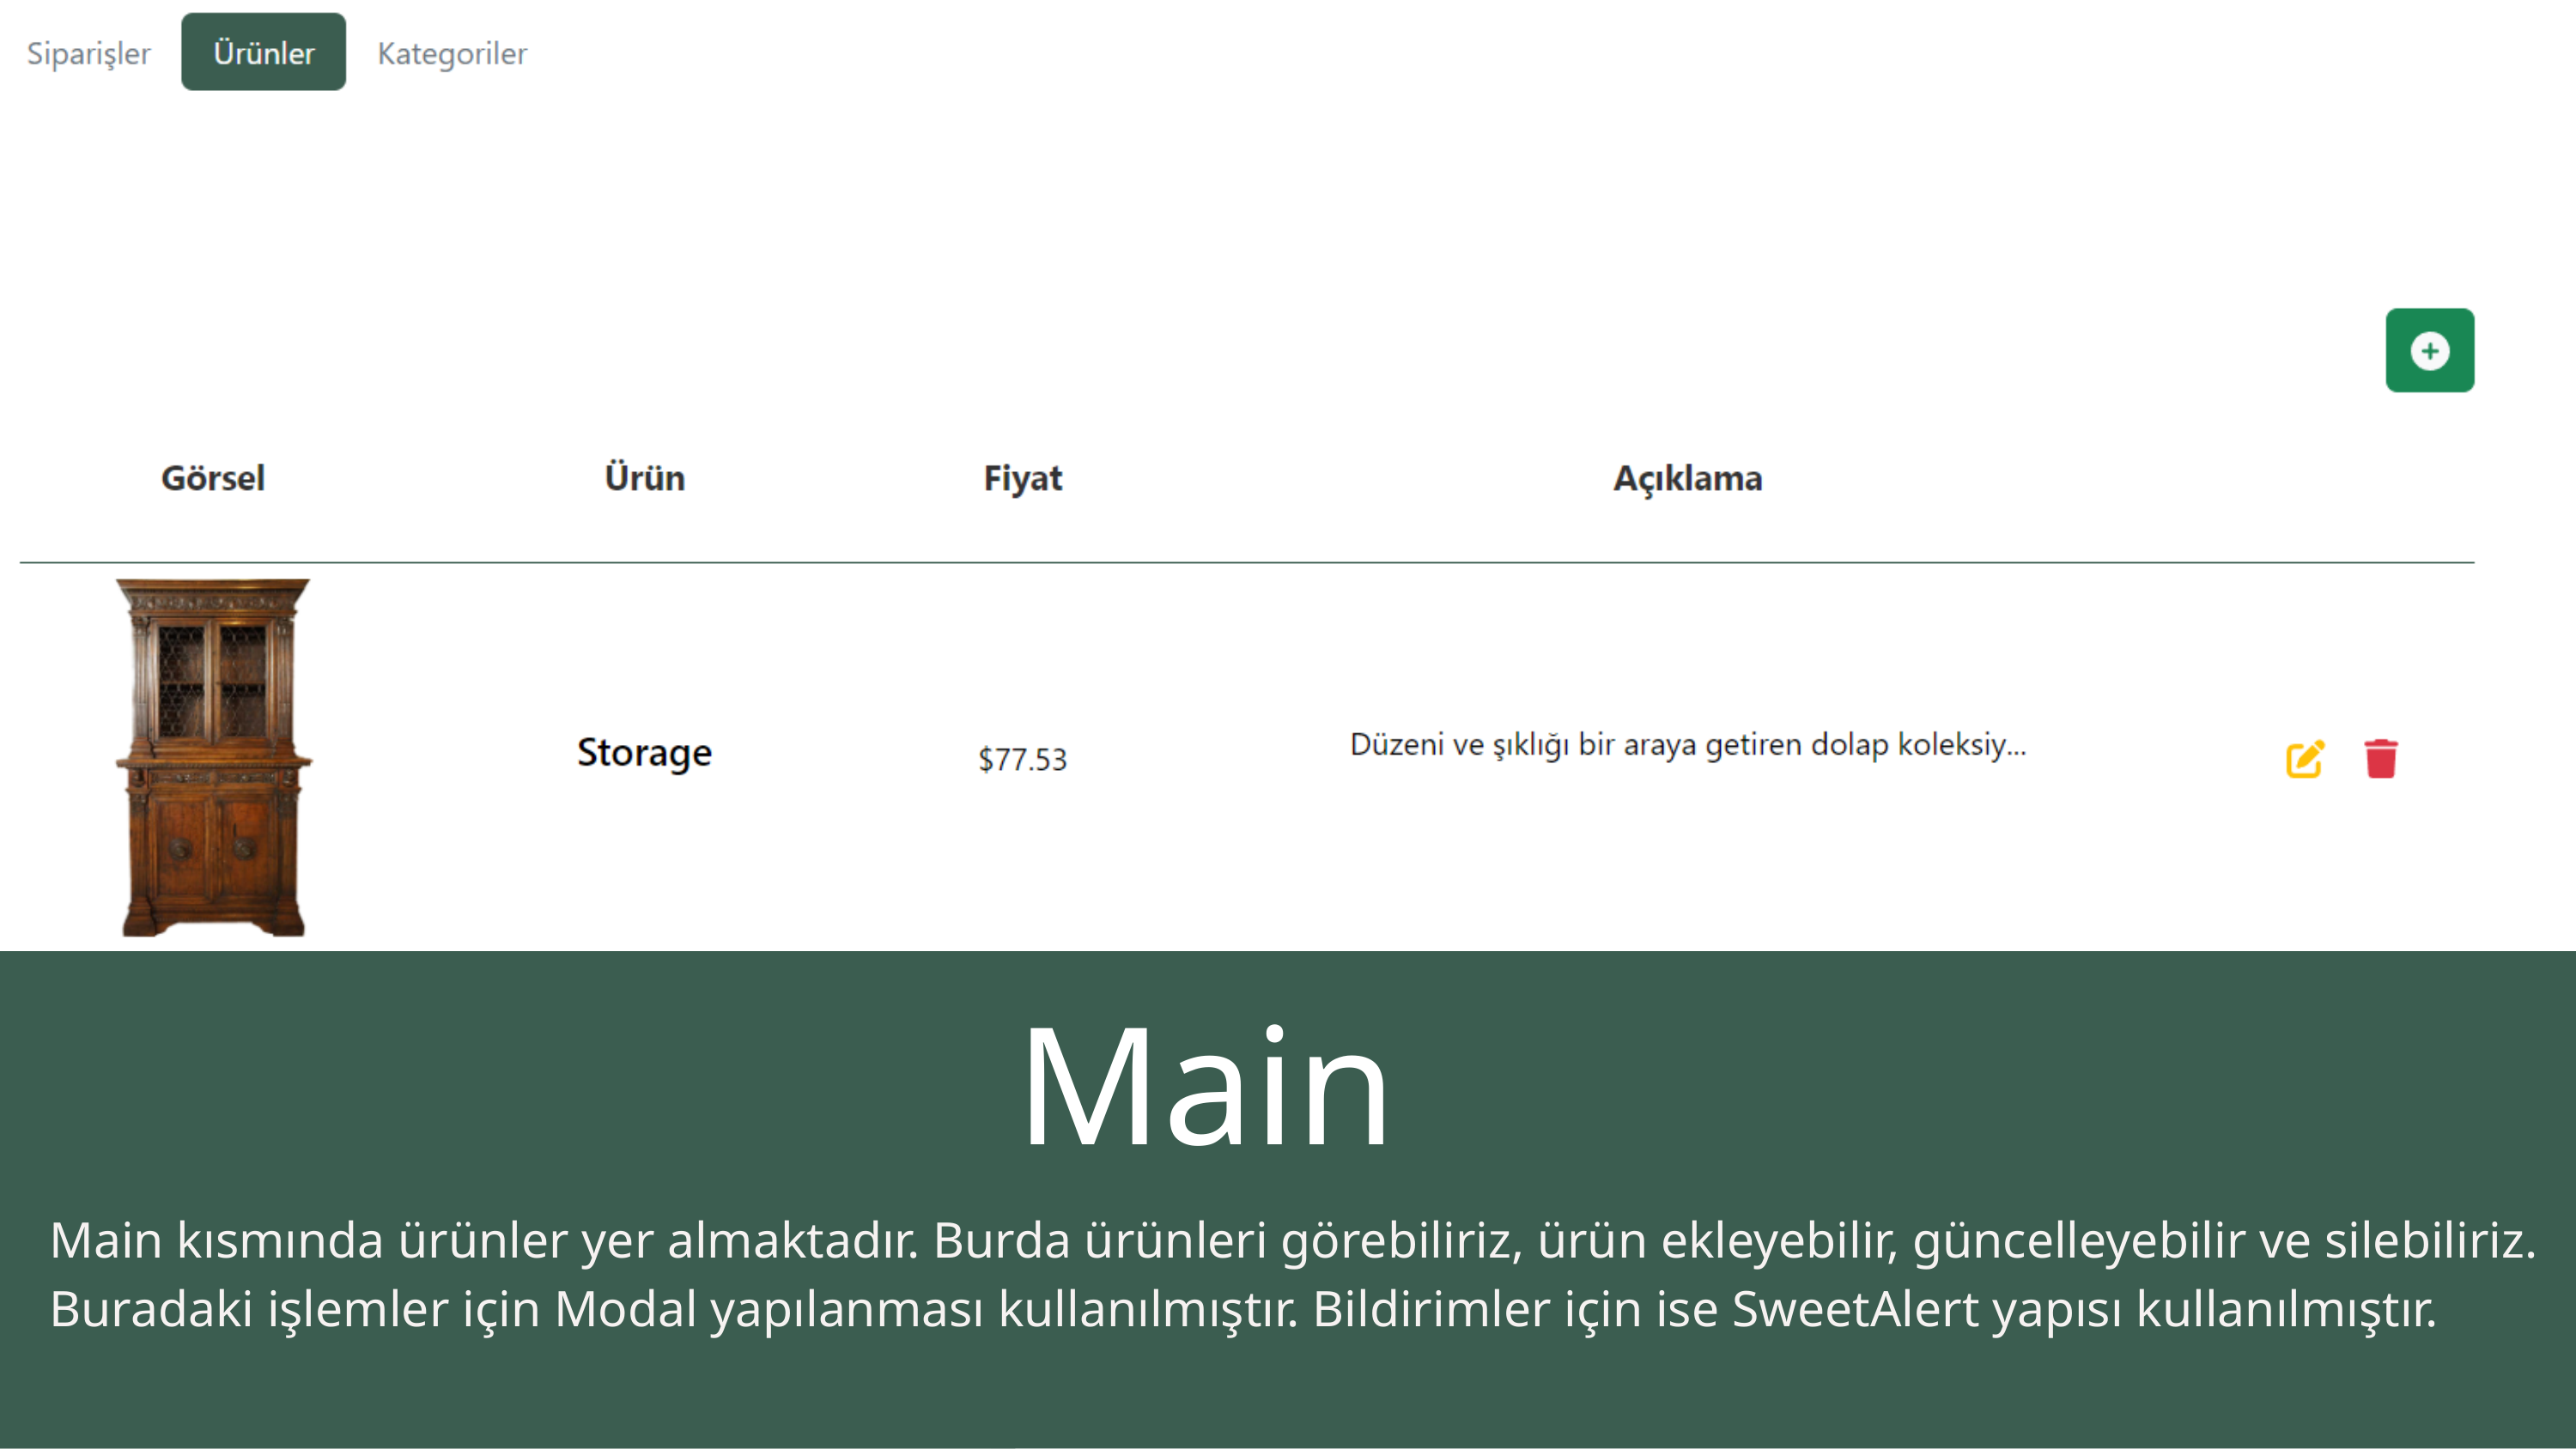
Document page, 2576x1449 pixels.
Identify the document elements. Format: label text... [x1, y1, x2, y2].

text_box Main kısmında ürünler yer almaktadır. Burda ürünleri görebiliriz, ürün ekleyebilir, güncelleyebilir ve silebiliriz. Buradaki işlemler için Modal yapılanması kullanılmıştır. Bildirimler için ise SweetAlert yapısı kullanılmıştır. [49, 1198, 2549, 1337]
text_box Main [1015, 979, 1433, 1178]
text_box [0, 951, 2576, 1449]
text_box [0, 0, 2576, 951]
